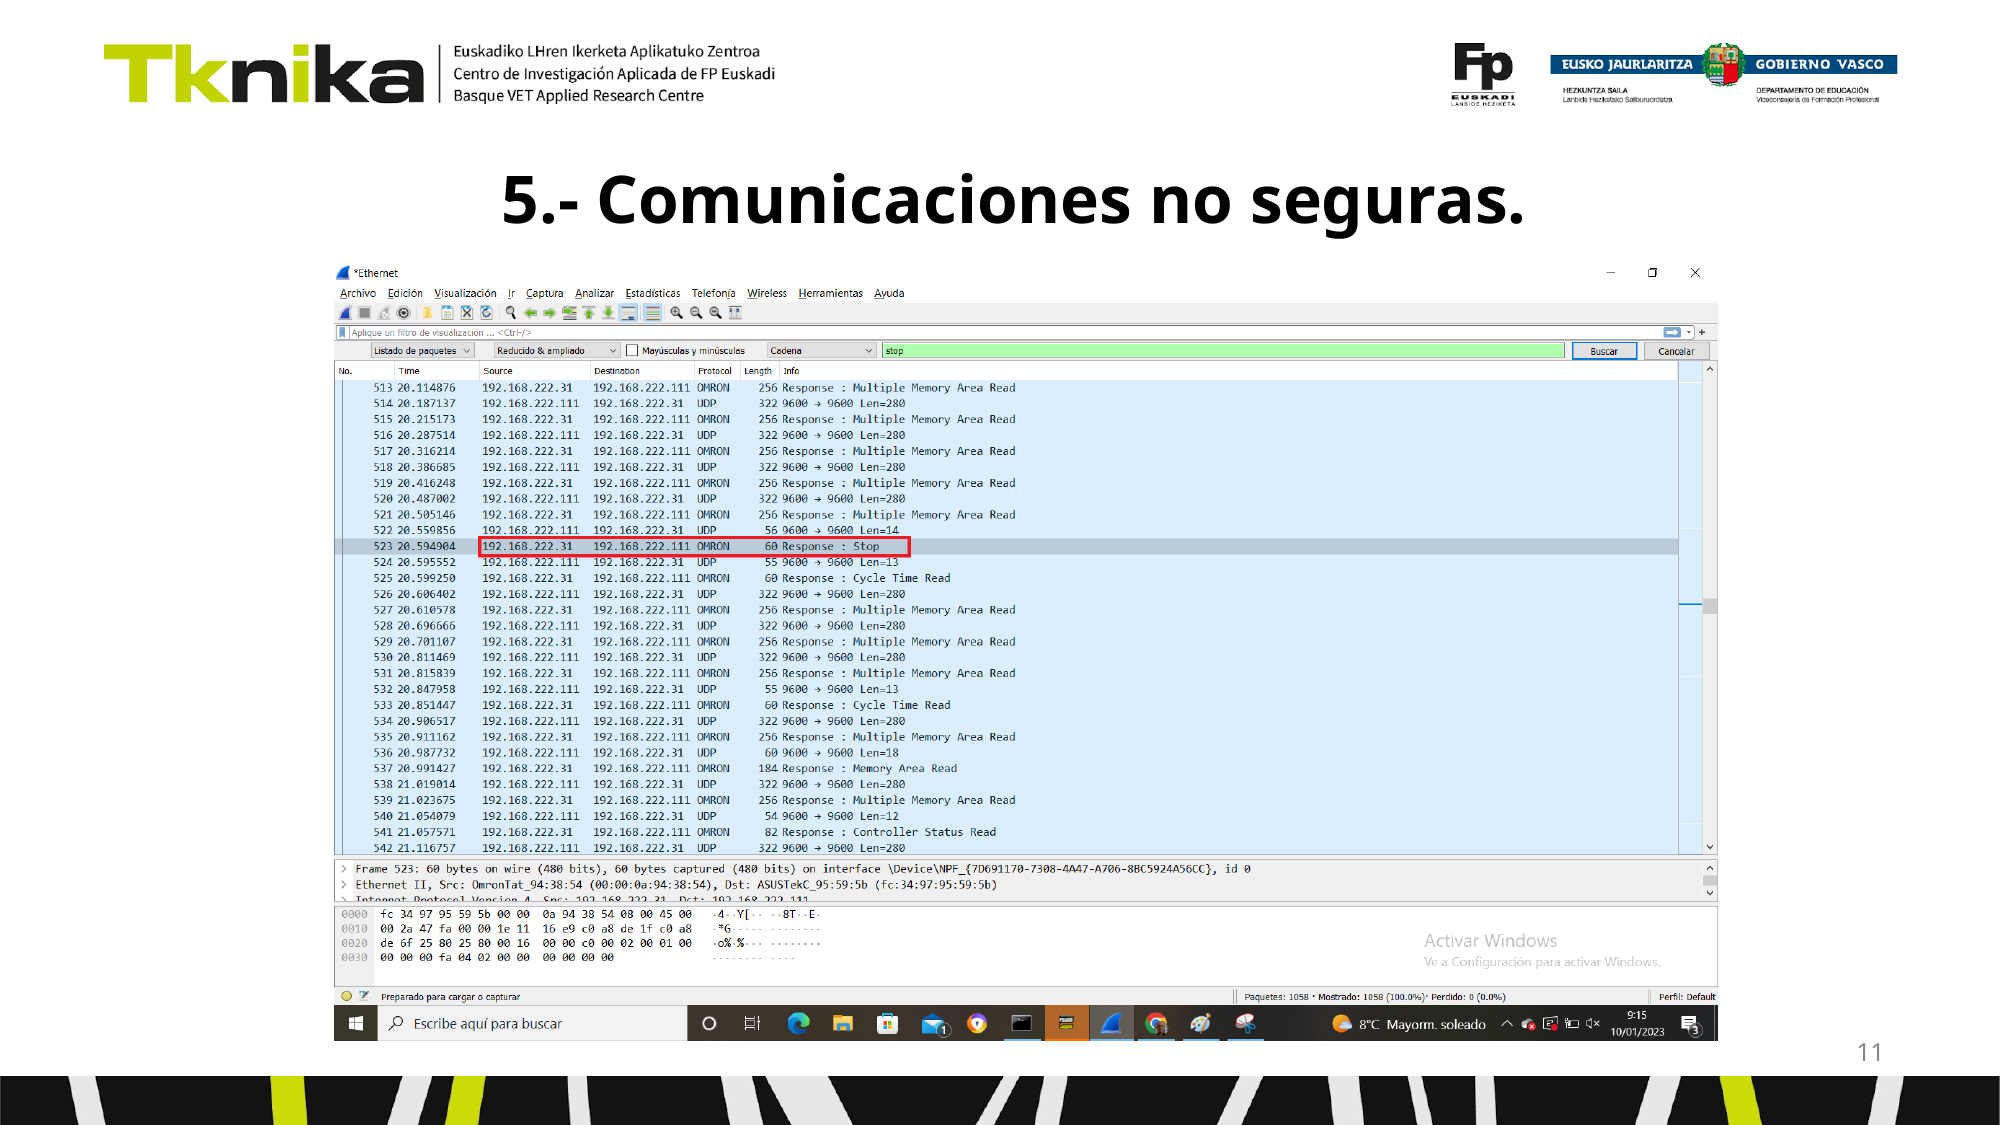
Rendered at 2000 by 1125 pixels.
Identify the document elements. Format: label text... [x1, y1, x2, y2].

picture [334, 262, 1719, 1041]
picture [0, 1076, 2000, 1125]
picture [102, 42, 1898, 106]
slide_number ‹#› [1433, 1023, 1900, 1084]
title 5.- Comunicaciones no seguras. [39, 149, 1990, 245]
